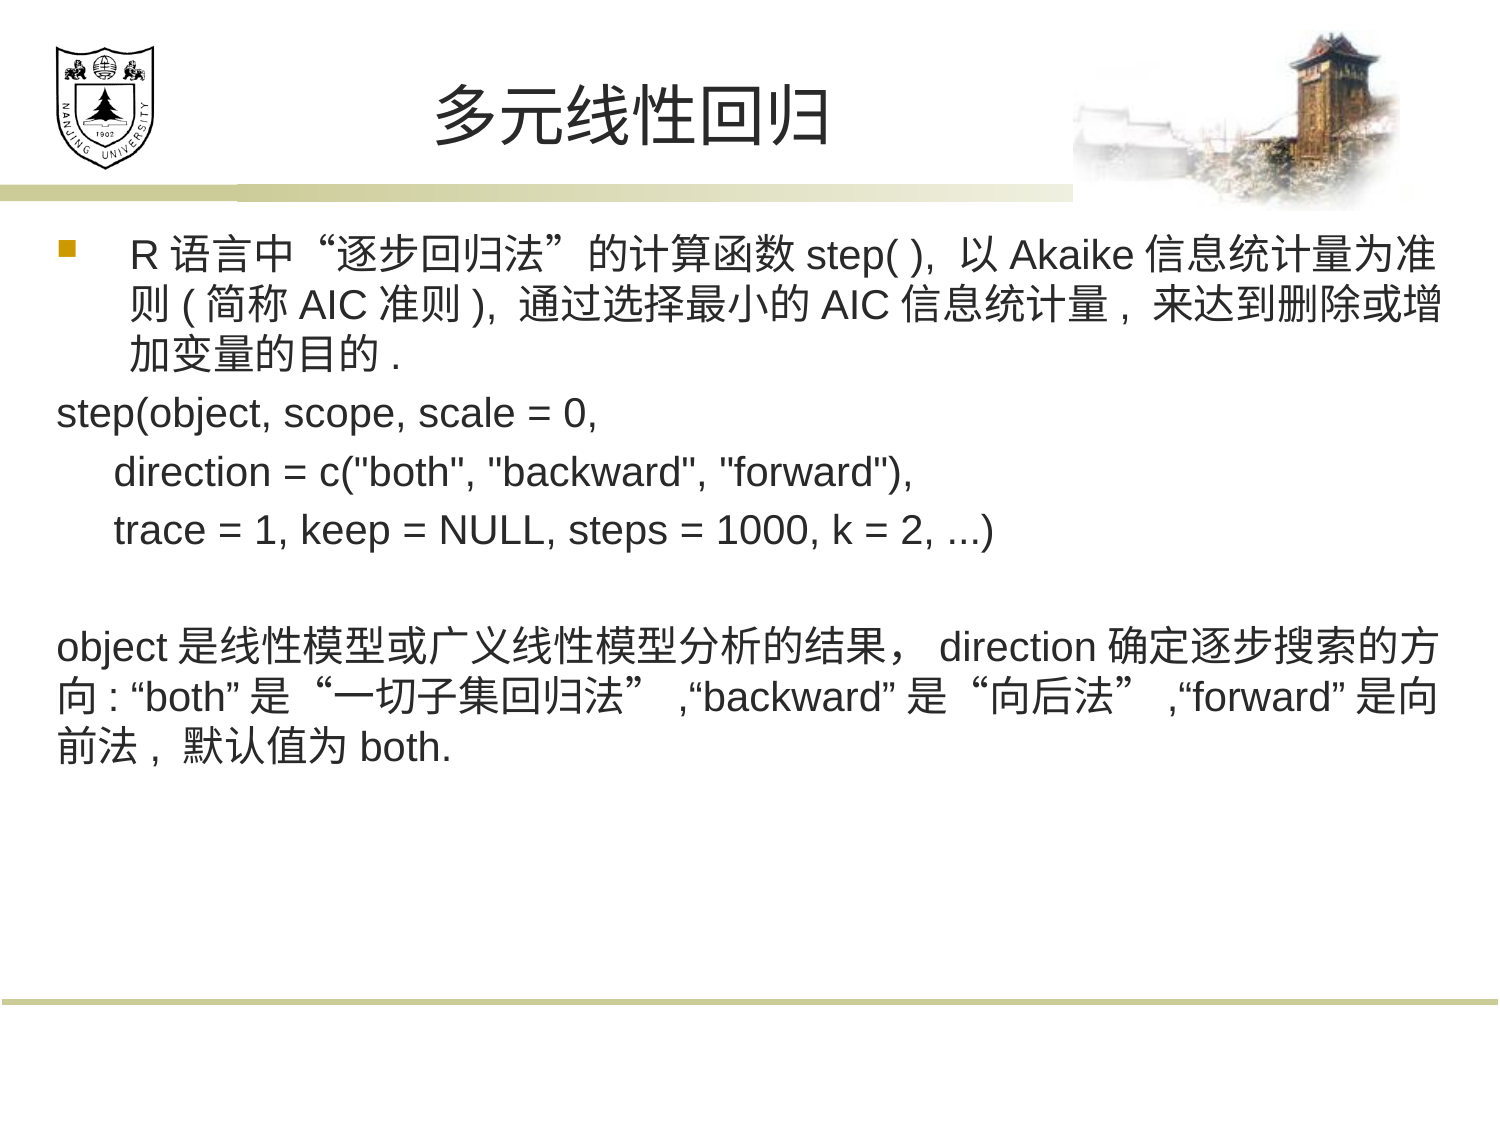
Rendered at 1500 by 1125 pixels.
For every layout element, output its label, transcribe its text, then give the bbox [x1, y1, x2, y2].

list R语言中“逐步回归法”的计算函数step( ), 以Akaike信息统计量为准则(简称AIC准则), 通过选择最小的AIC信息统计量, 来达到删除或增加变量的目的. step(object, scope, scale = 0, direction = c("both", "backward", "forward"), trace = 1, keep = NULL, steps = 1000, k = 2, ...) object是线性模型或广义线性模型分析的结果，direction确定逐步搜索的方向: “both”是“一切子集回归法”,“backward”是“向后法”,“forward”是向前法, 默认值为both. [41, 220, 1471, 976]
picture [50, 42, 160, 173]
picture [1073, 30, 1400, 211]
title 多元线性回归 [171, 66, 1093, 161]
picture [2, 999, 1498, 1005]
